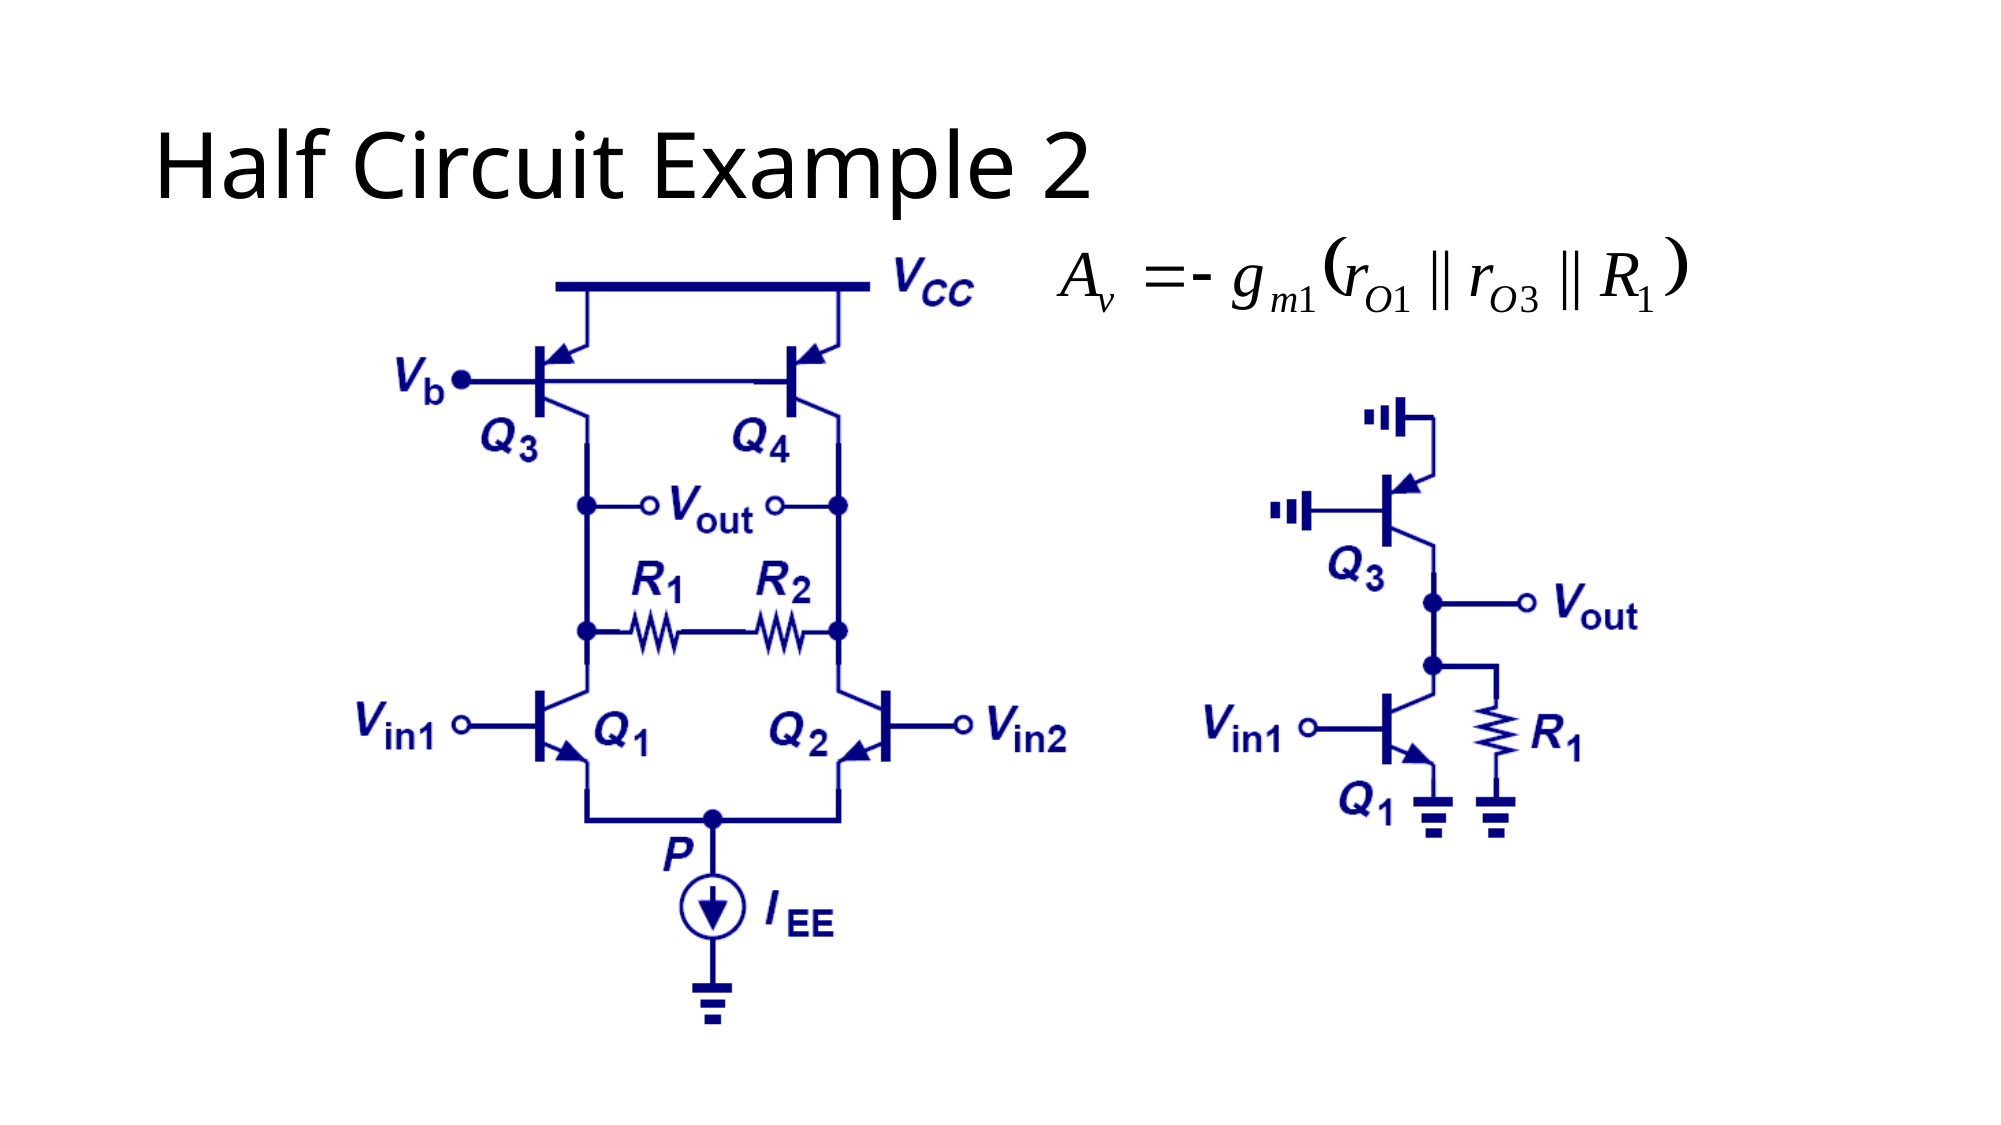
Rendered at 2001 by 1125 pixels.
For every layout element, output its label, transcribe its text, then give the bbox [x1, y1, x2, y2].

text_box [1049, 237, 1688, 323]
title Half Circuit Example 2 [137, 59, 1863, 278]
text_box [337, 237, 1652, 1038]
